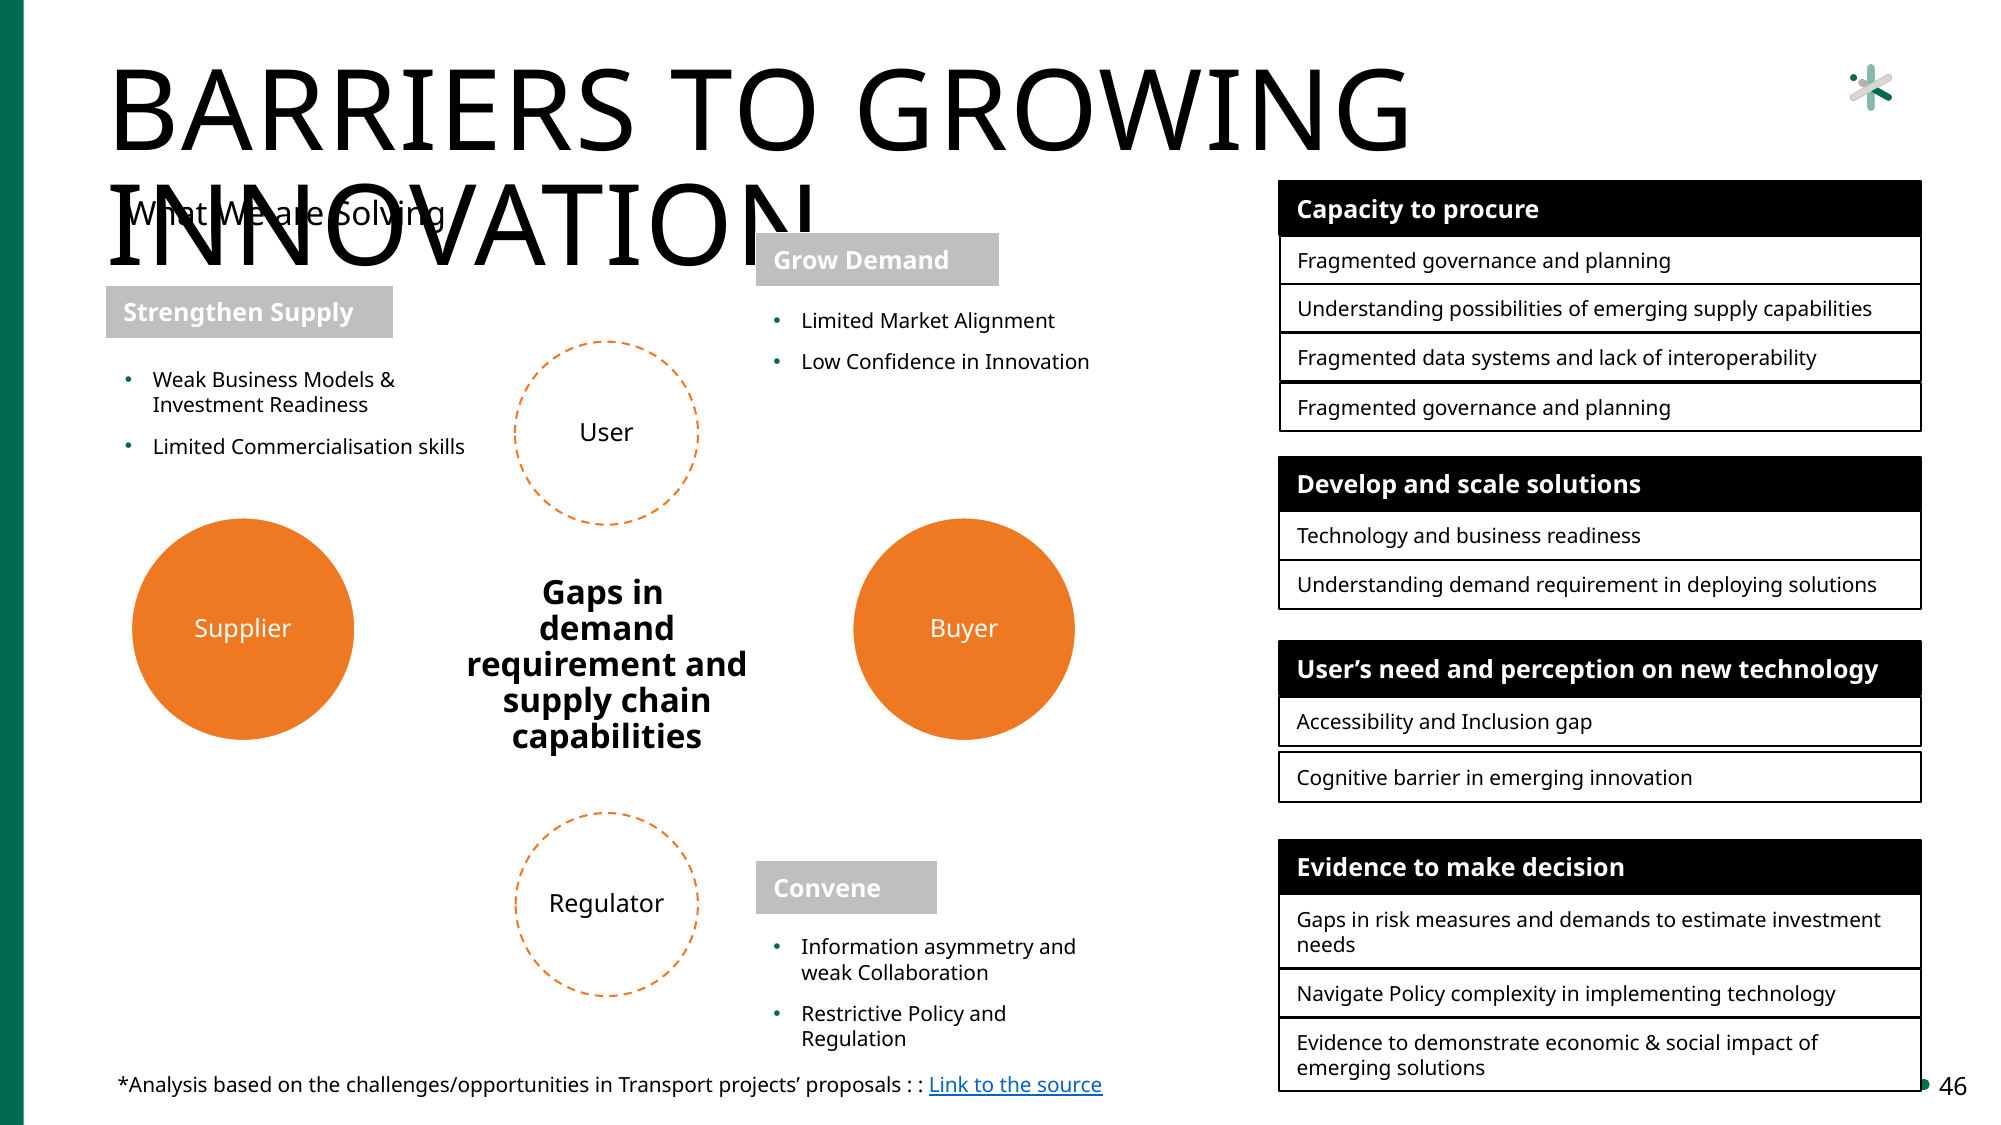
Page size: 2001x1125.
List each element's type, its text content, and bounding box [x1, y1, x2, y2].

text_box Information asymmetry and weak Collaboration Restrictive Policy and Regulation [755, 922, 1133, 1063]
text_box Fragmented data systems and lack of interoperability [1279, 332, 1922, 382]
title Barriers to growing innovation [106, 59, 1907, 175]
text_box Fragmented governance and planning [1279, 236, 1922, 283]
text_box Understanding possibilities of emerging supply capabilities [1279, 283, 1922, 332]
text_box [515, 812, 698, 997]
text_box What We are Solving [107, 180, 465, 244]
text_box Evidence to demonstrate economic & social impact of emerging solutions [1279, 1017, 1921, 1092]
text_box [131, 517, 356, 741]
text_box Cognitive barrier in emerging innovation [1279, 752, 1921, 803]
text_box Capacity to procure [1279, 181, 1921, 235]
text_box Understanding demand requirement in deploying solutions [1279, 560, 1922, 609]
text_box Navigate Policy complexity in implementing technology [1279, 968, 1921, 1017]
text_box Limited Market Alignment Low Confidence in Innovation [991, 295, 1122, 386]
text_box Grow Demand [755, 232, 1000, 287]
text_box Technology and business readiness [1279, 511, 1922, 560]
text_box Evidence to make decision [1279, 840, 1921, 894]
text_box Fragmented governance and planning [1279, 382, 1922, 432]
picture [222, 284, 991, 1053]
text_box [852, 517, 1076, 741]
text_box Weak Business Models & Investment Readiness Limited Commercialisation skills [107, 354, 222, 470]
text_box Gaps in risk measures and demands to estimate investment needs [1279, 894, 1921, 968]
text_box Develop and scale solutions [1279, 456, 1921, 511]
text_box User’s need and perception on new technology [1279, 641, 1921, 695]
text_box *Analysis based on the challenges/opportunities in Transport projects’ proposals : : Link to the source [105, 1065, 1133, 1106]
text_box Strengthen Supply [105, 285, 222, 339]
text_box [514, 341, 699, 525]
text_box Accessibility and Inclusion gap [1279, 697, 1921, 746]
